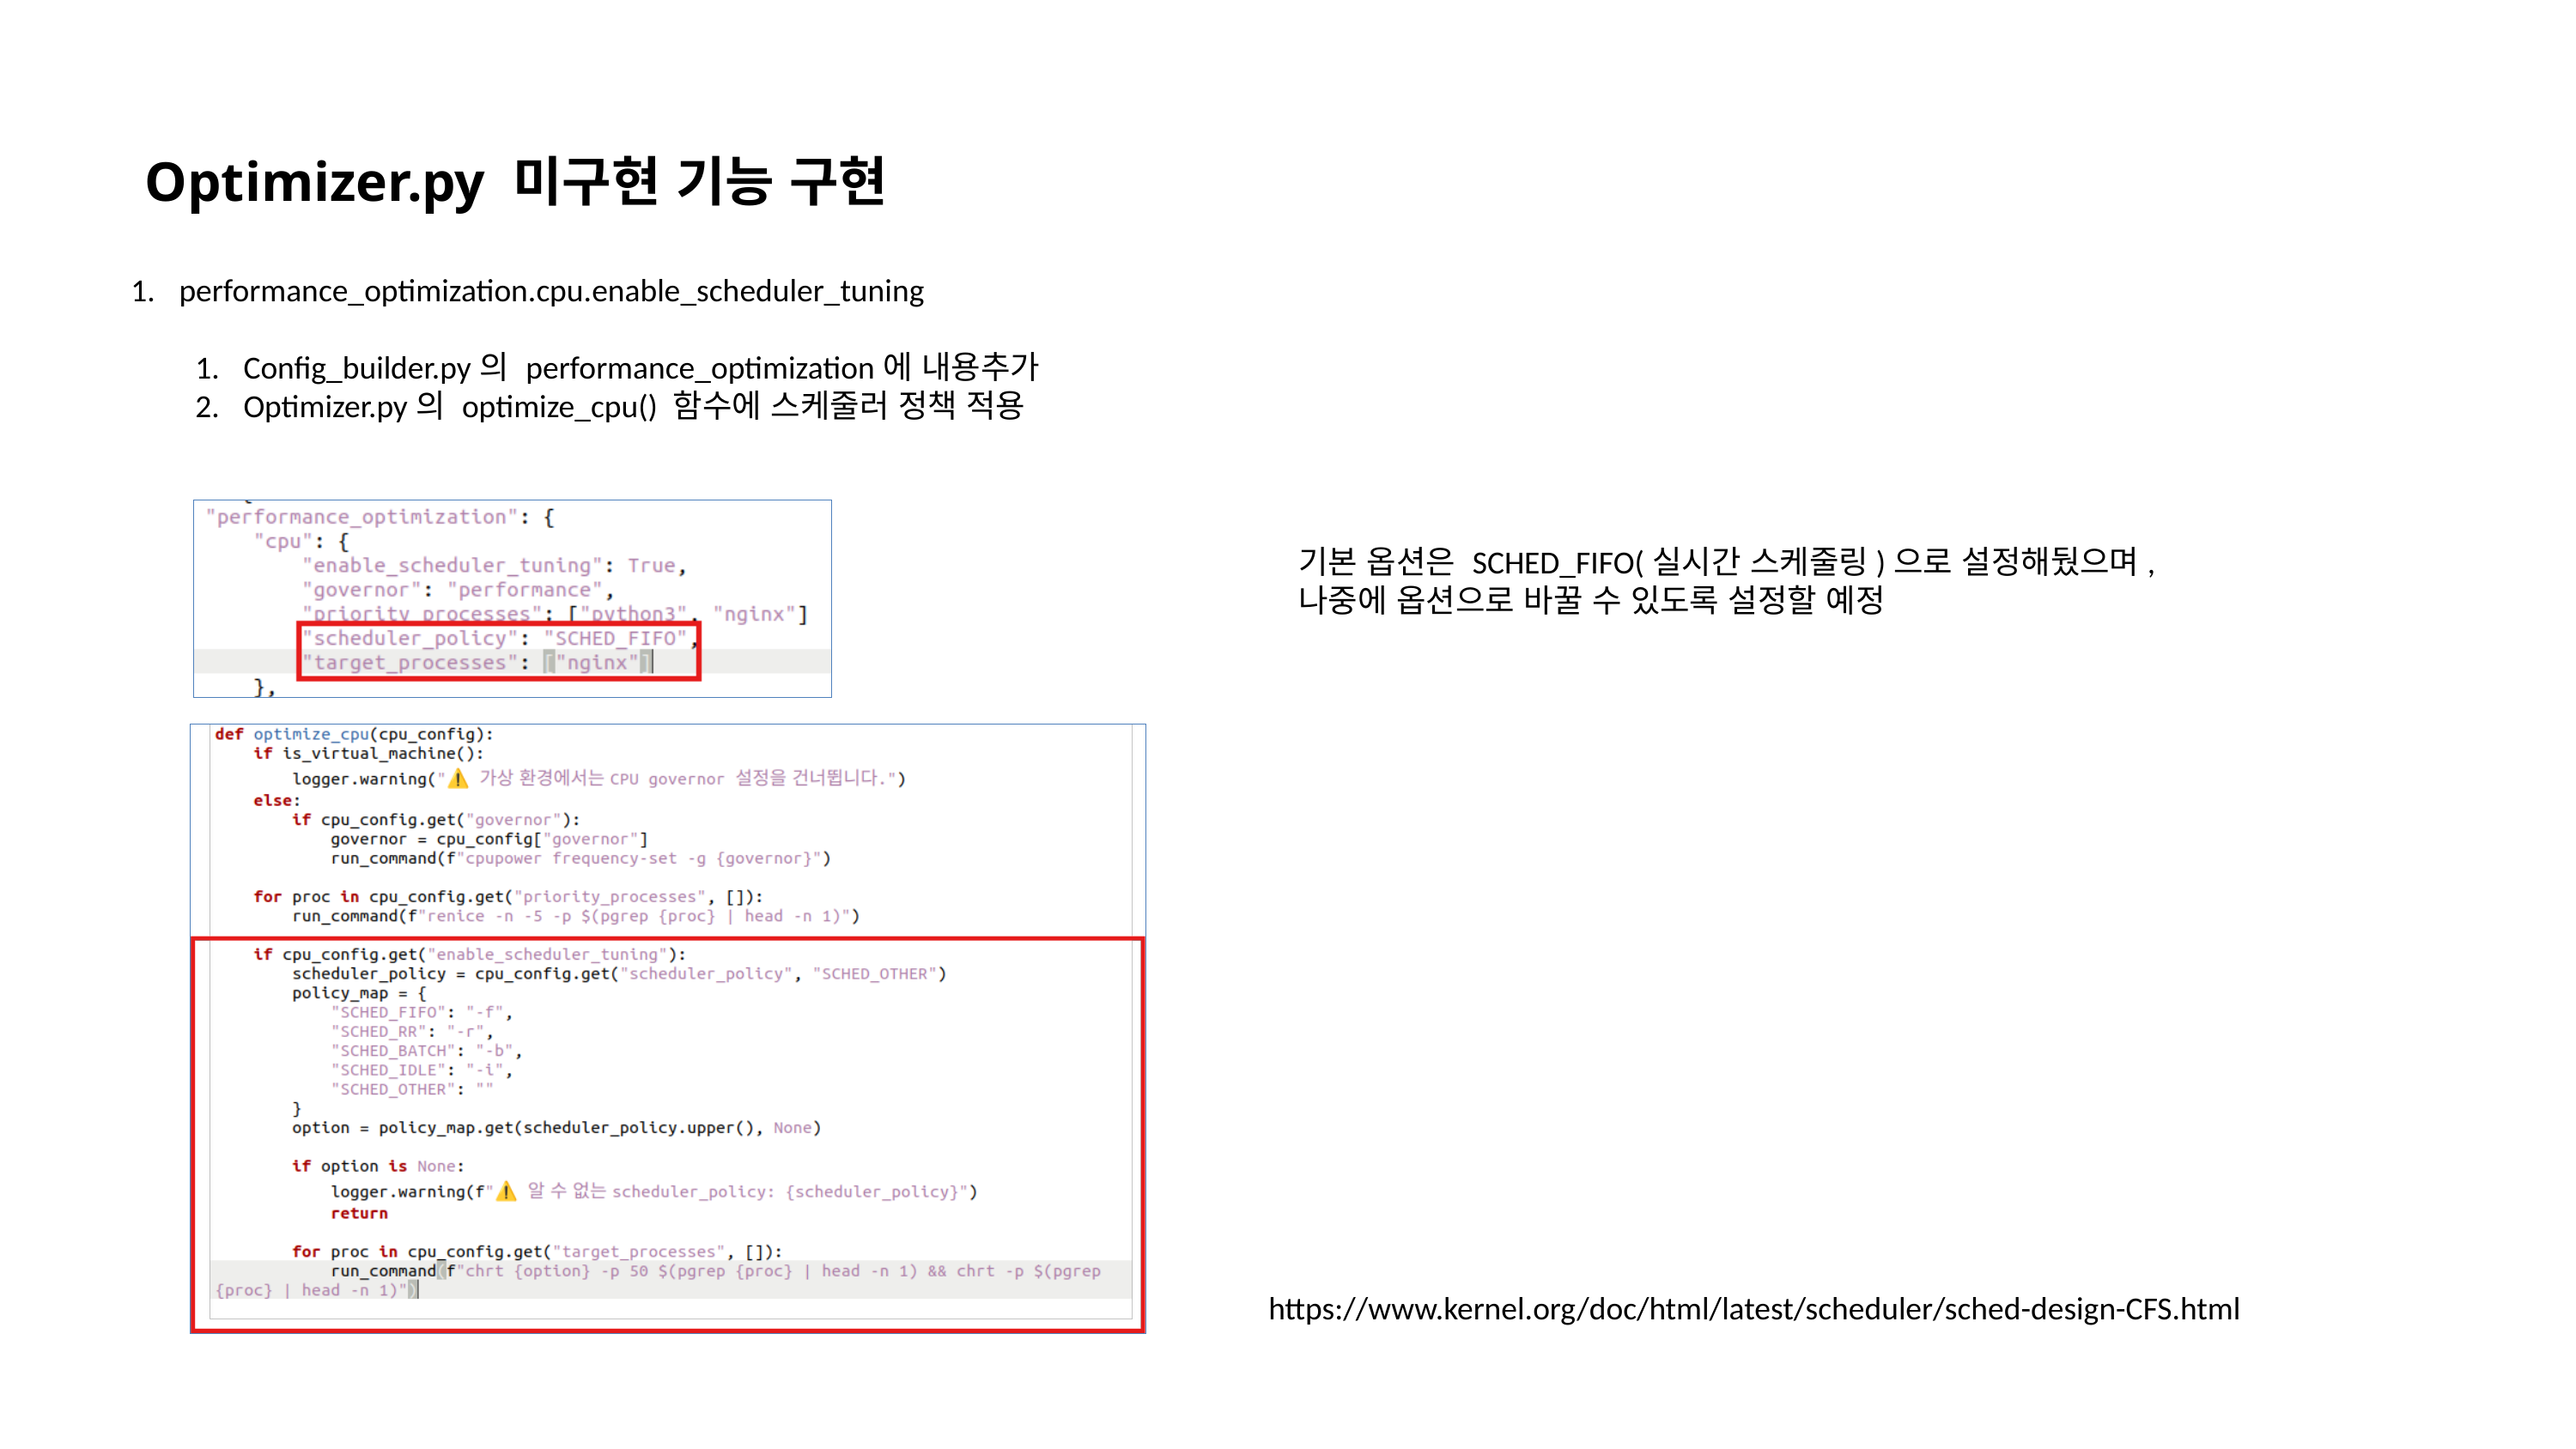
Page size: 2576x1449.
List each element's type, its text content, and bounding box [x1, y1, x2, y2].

text_box https://www.kernel.org/doc/html/latest/scheduler/sched-design-CFS.html [1255, 1281, 2544, 1333]
text_box 기본 옵션은 SCHED_FIFO(실시간 스케줄링)으로 설정해뒀으며, 나중에 옵션으로 바꿀 수 있도록 설정할 예정 [1285, 535, 2295, 626]
picture [190, 724, 1146, 1334]
text_box Optimizer.py 미구현 기능 구현 [144, 136, 1192, 212]
picture [192, 500, 833, 698]
text_box performance_optimization.cpu.enable_scheduler_tuning Config_builder.py의 performance_optimization에 내용추가 Optimizer.py의 optimize_cpu() 함수에 스케줄러 정책 적용 [118, 263, 2394, 430]
